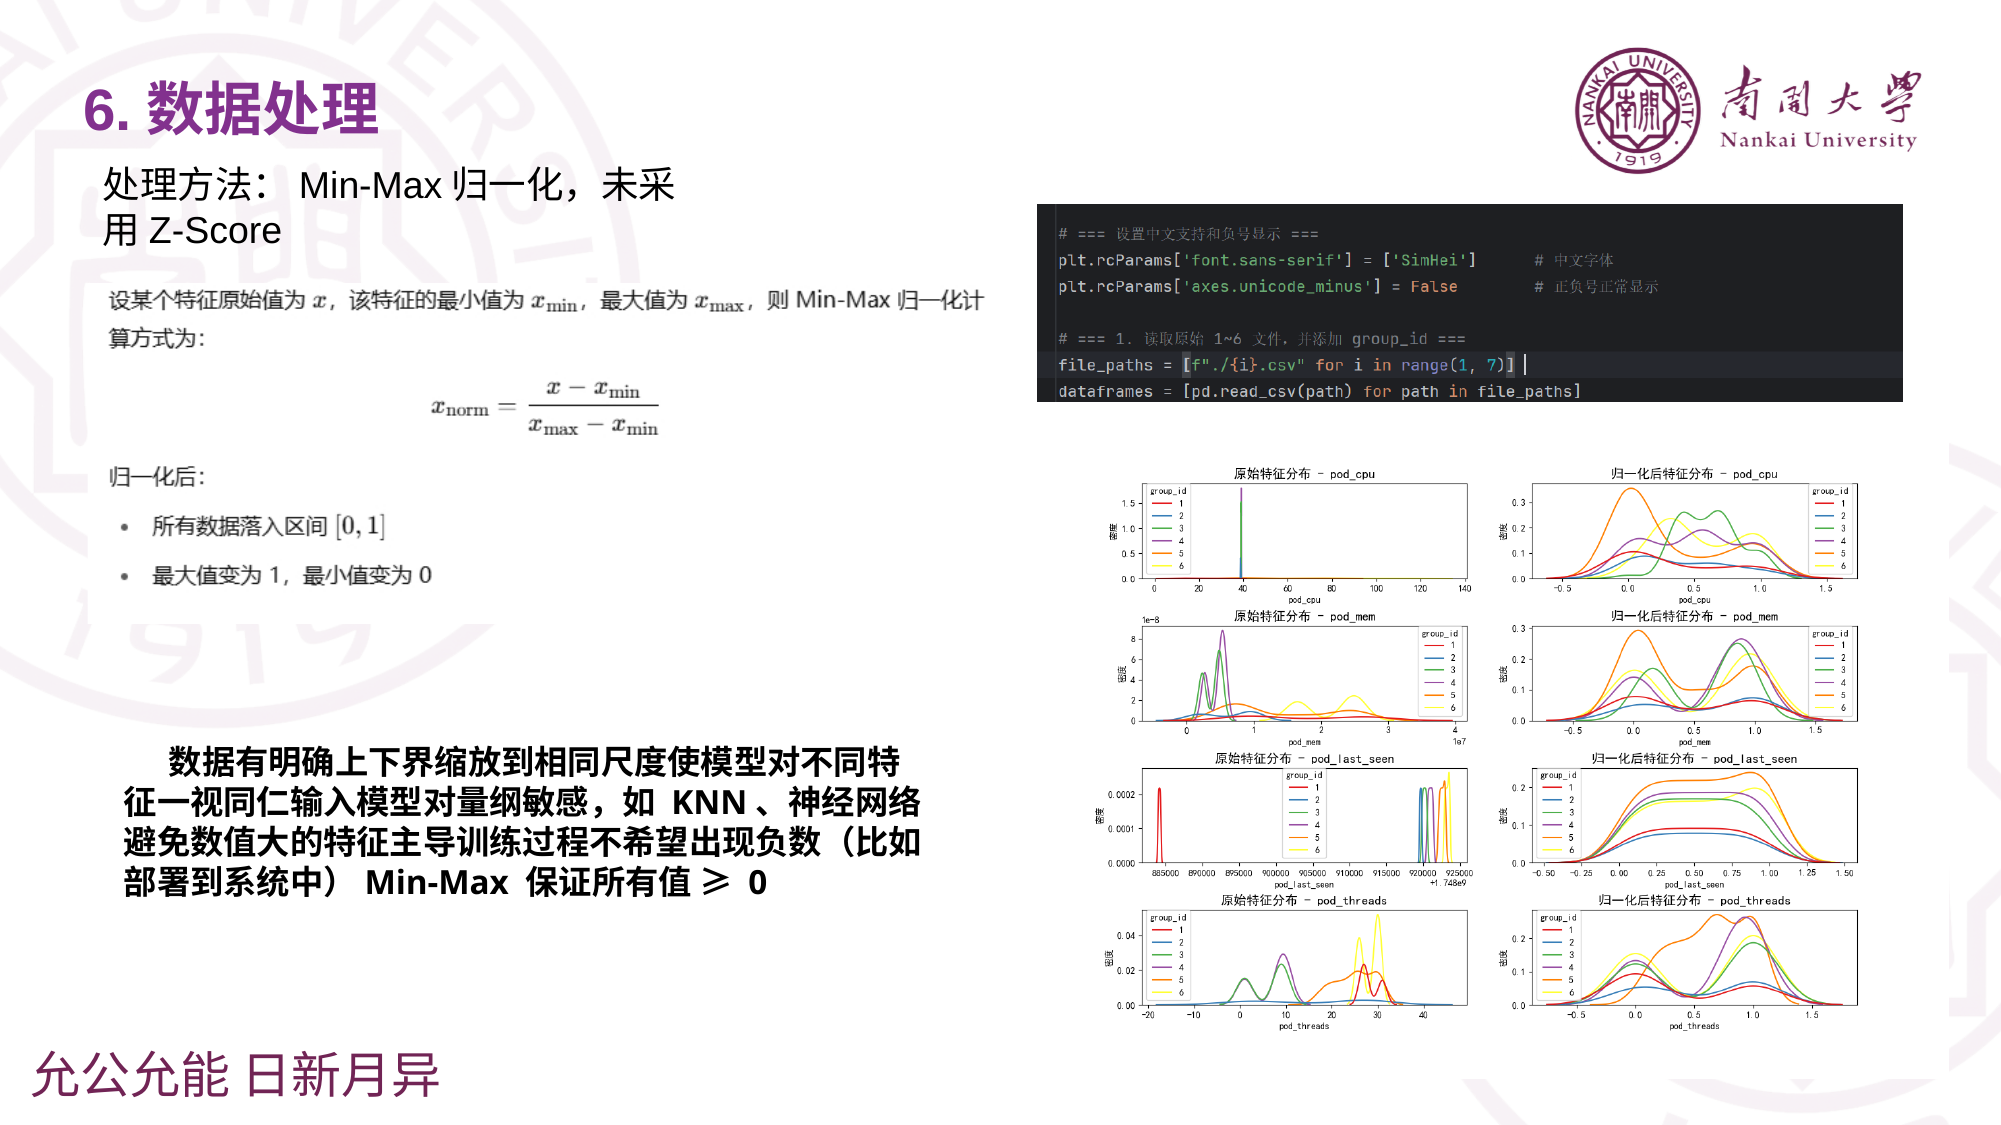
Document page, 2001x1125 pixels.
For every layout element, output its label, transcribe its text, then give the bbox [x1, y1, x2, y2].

text_box 处理方法：Min-Max归一化，未采用Z-Score [87, 153, 710, 260]
picture [1571, 45, 1926, 176]
text_box 数据有明确上下界缩放到相同尺度使模型对不同特征一视同仁输入模型对量纲敏感，如 KNN、神经网络避免数值大的特征主导训练过程不希望出现负数（比如部署到系统中）Min-Max 保证所有值 ≥ 0 [108, 733, 943, 911]
picture [87, 204, 1950, 1080]
text_box 6.数据处理 [68, 64, 1427, 151]
